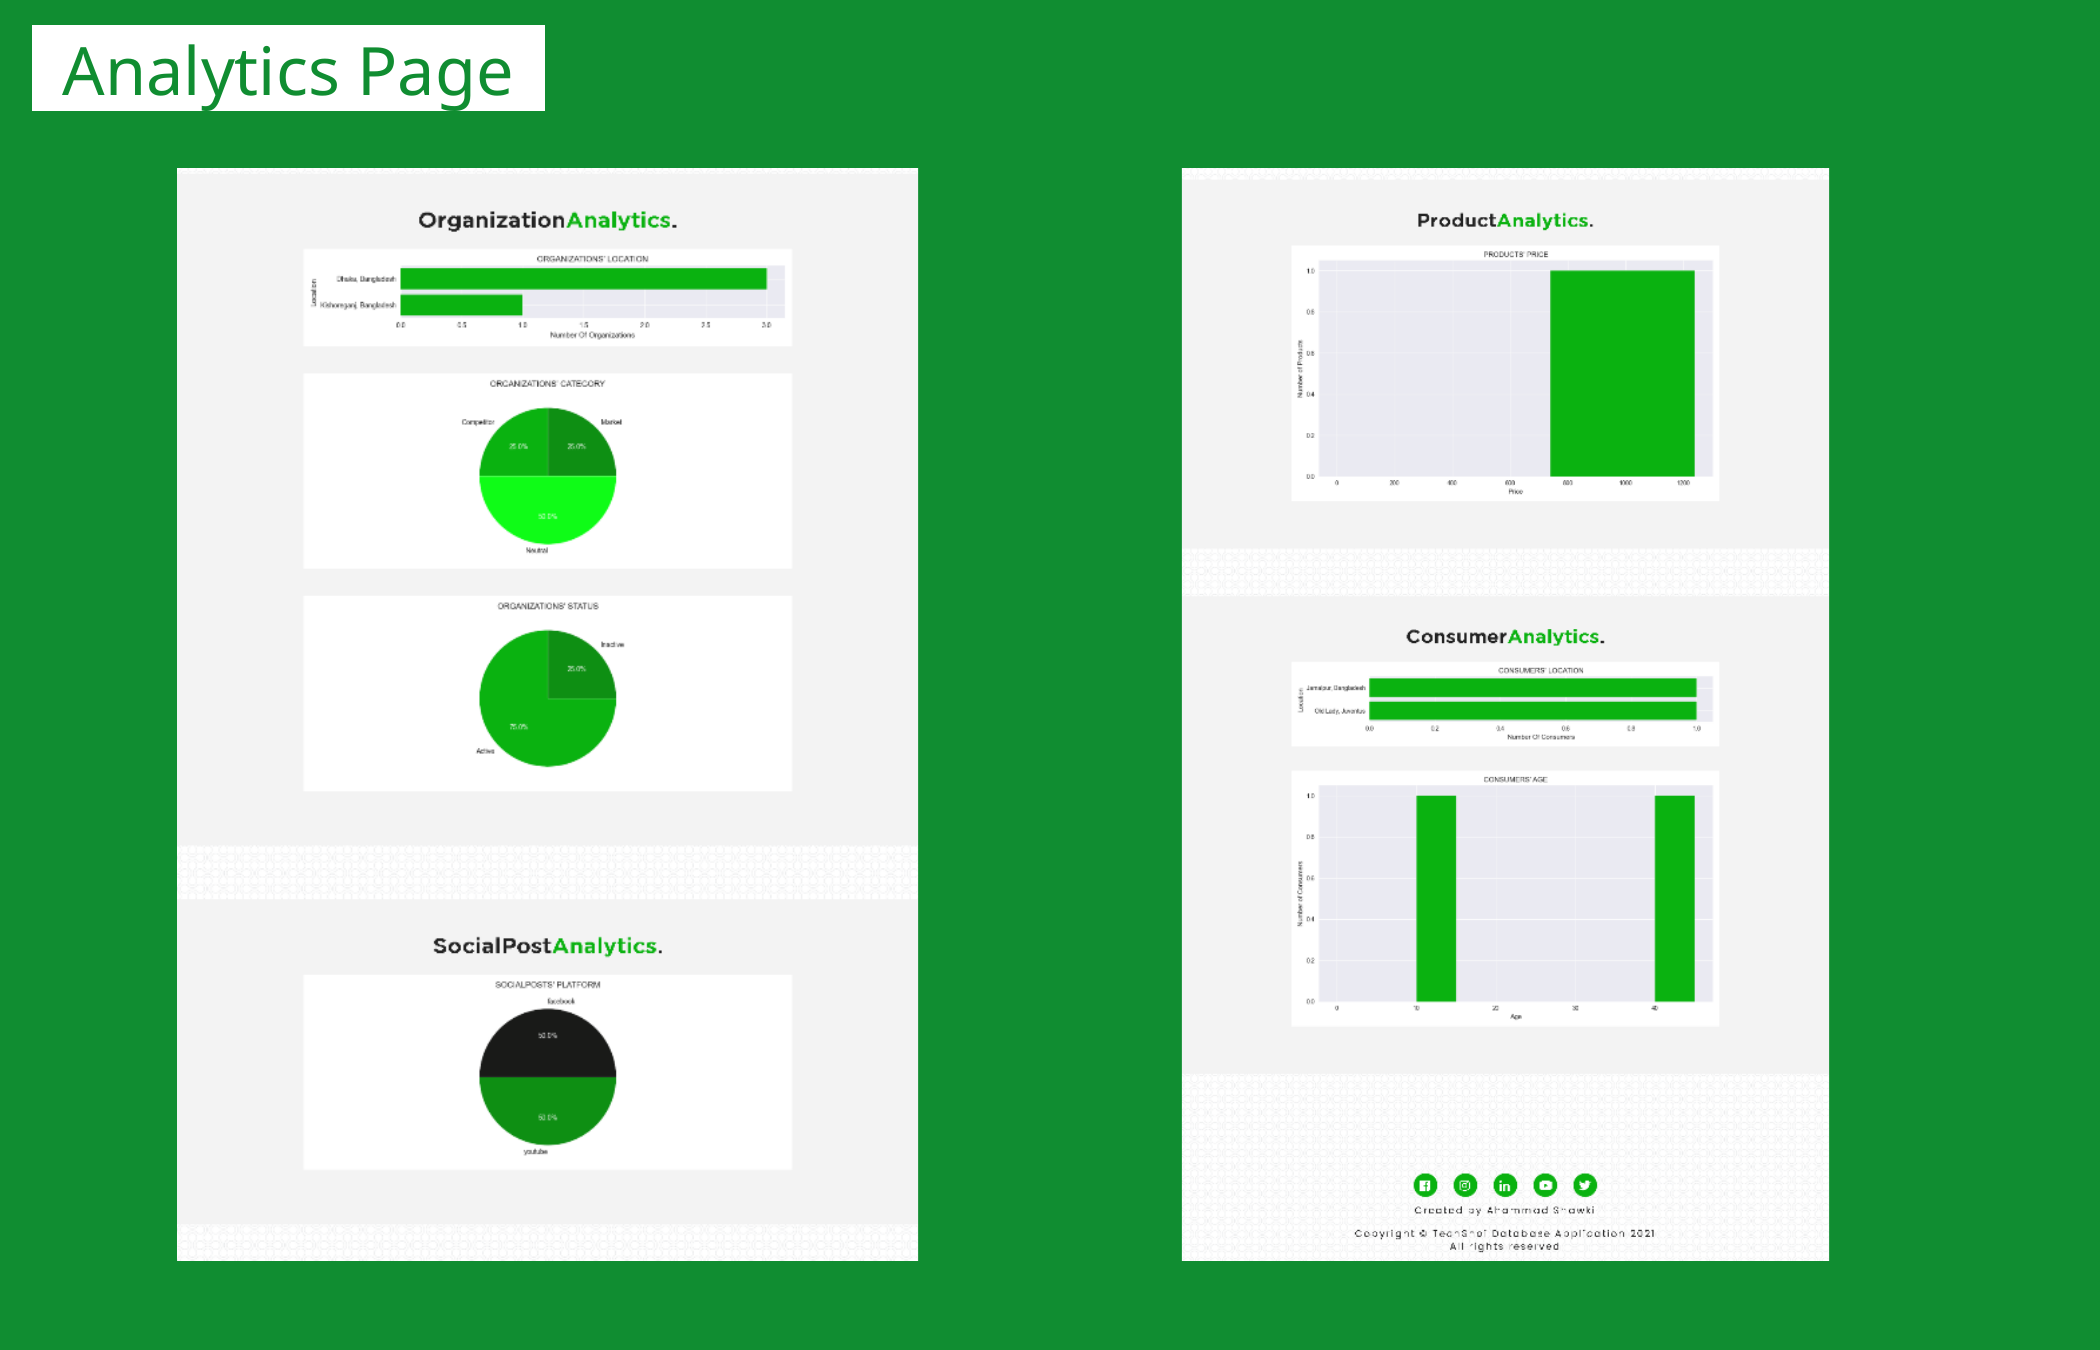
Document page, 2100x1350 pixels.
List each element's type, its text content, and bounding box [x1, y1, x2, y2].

picture [177, 168, 919, 1261]
text_box Analytics Page [32, 25, 545, 111]
picture [1181, 168, 1830, 1261]
